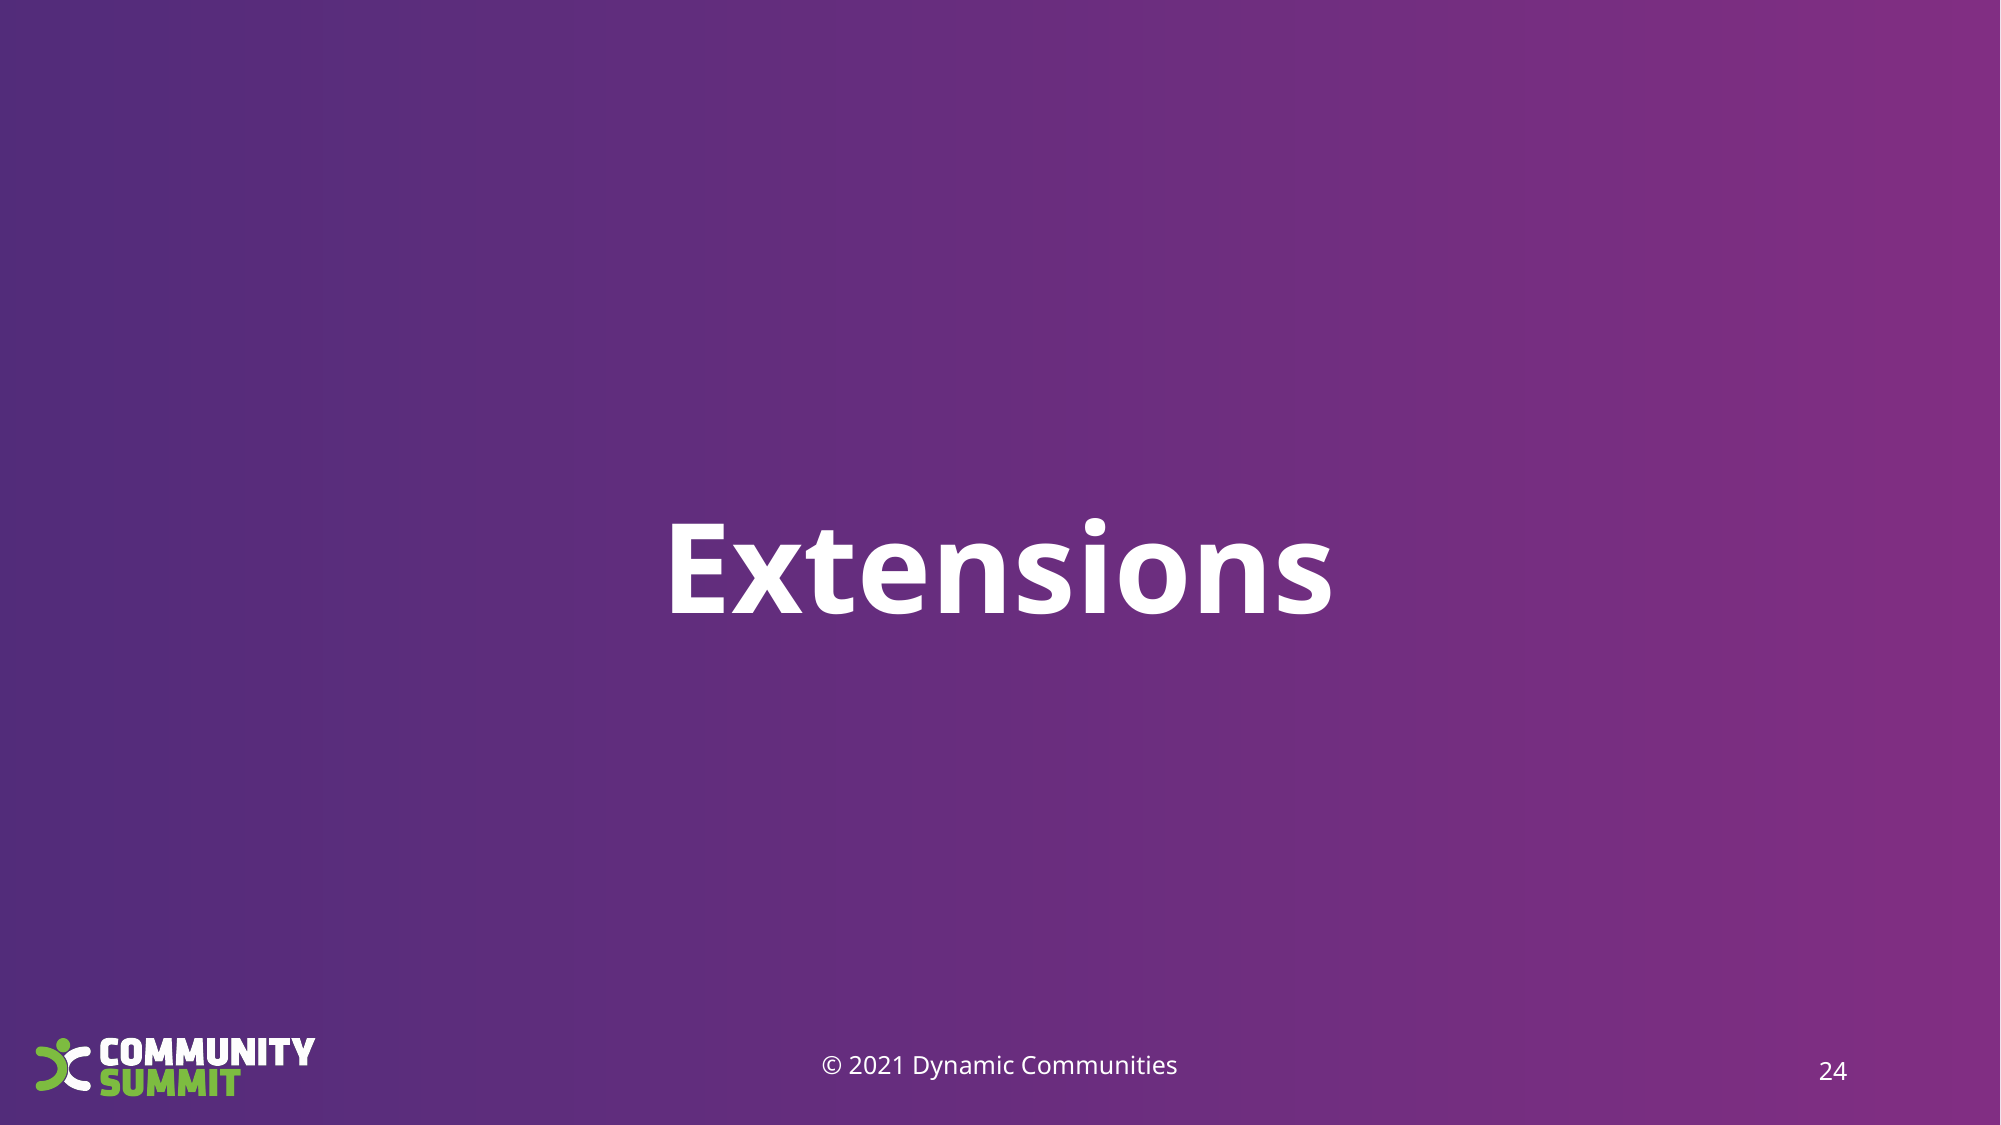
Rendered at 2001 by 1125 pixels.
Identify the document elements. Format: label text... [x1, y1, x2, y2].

title Extensions [136, 396, 1862, 749]
picture [0, 0, 2001, 1125]
slide_number 24 [1412, 1042, 1863, 1103]
